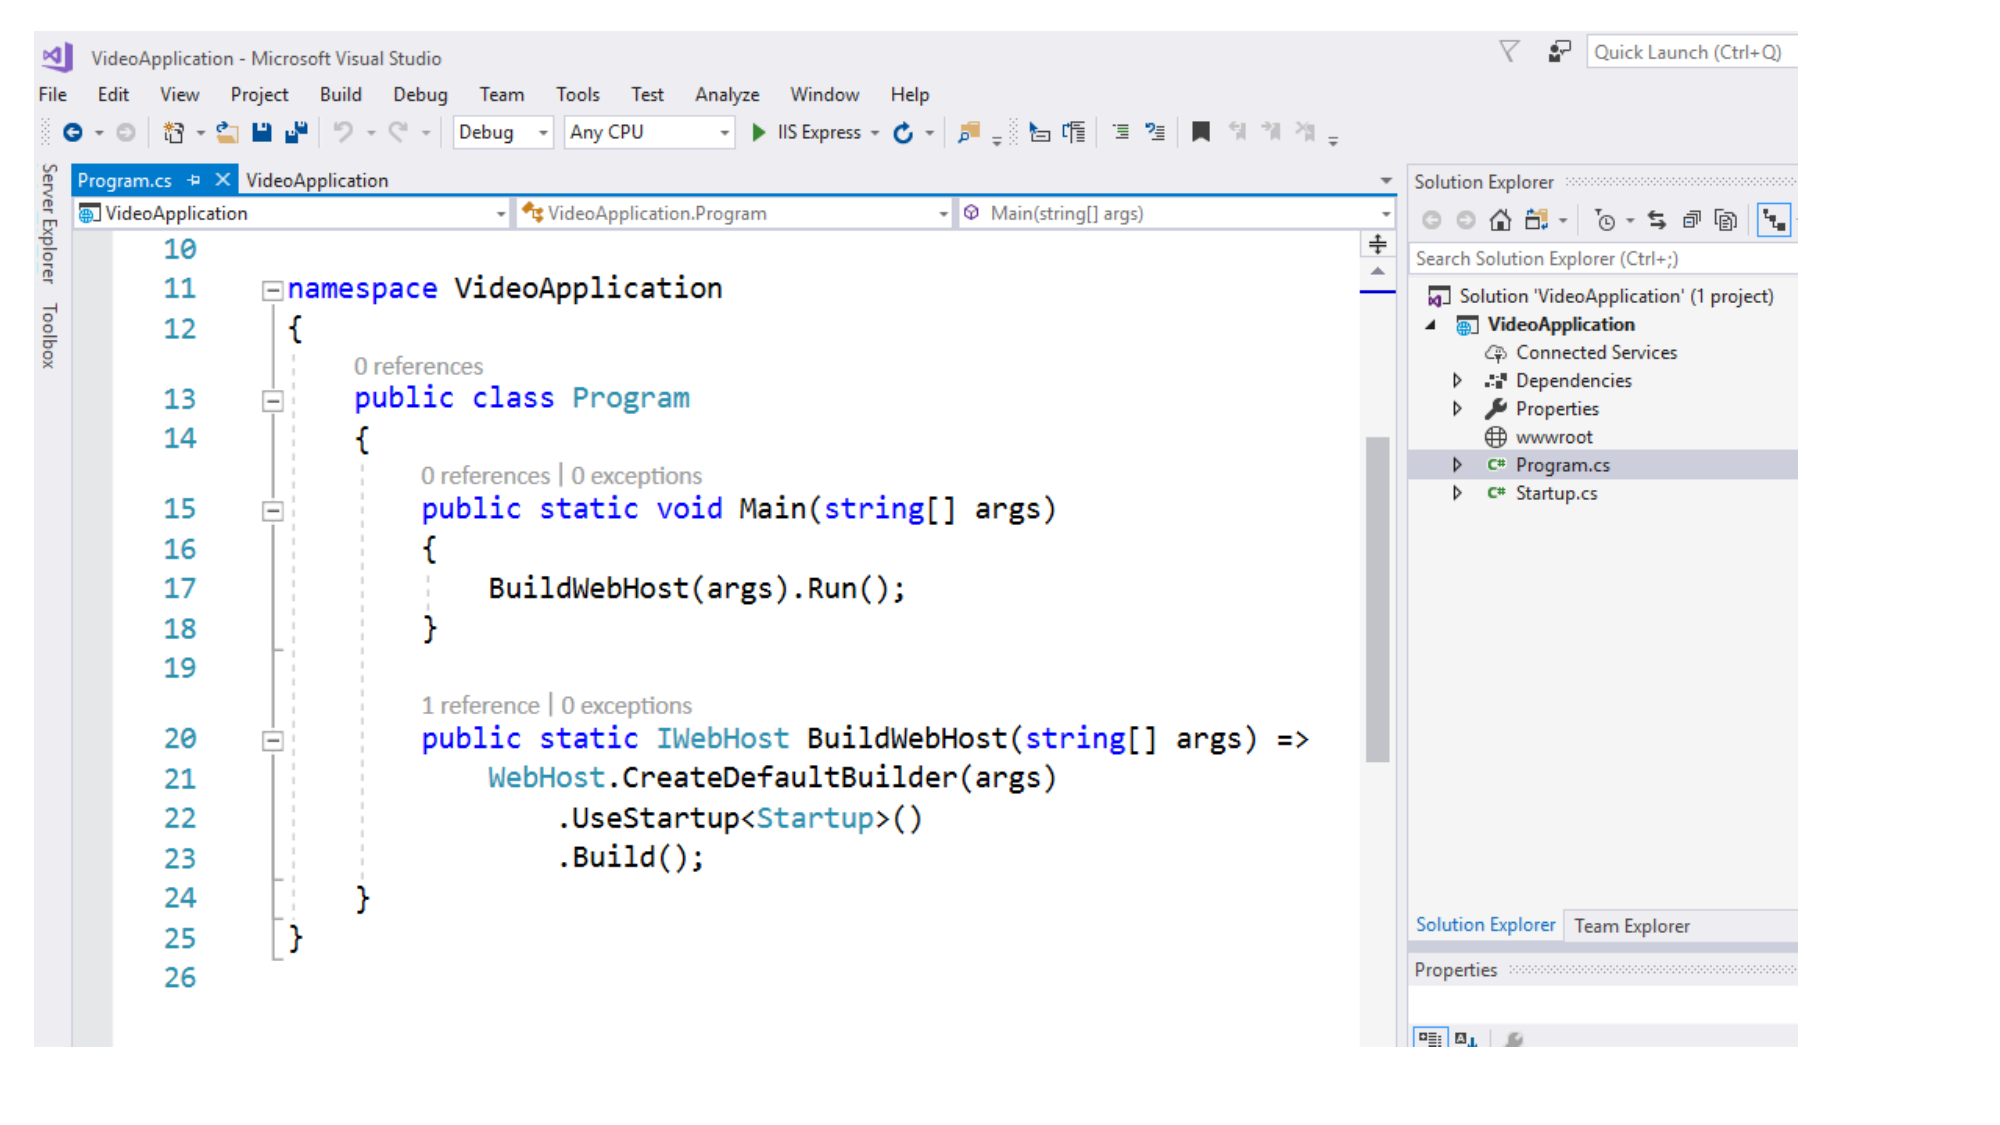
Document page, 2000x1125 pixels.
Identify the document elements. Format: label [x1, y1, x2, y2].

picture [34, 30, 1798, 1047]
